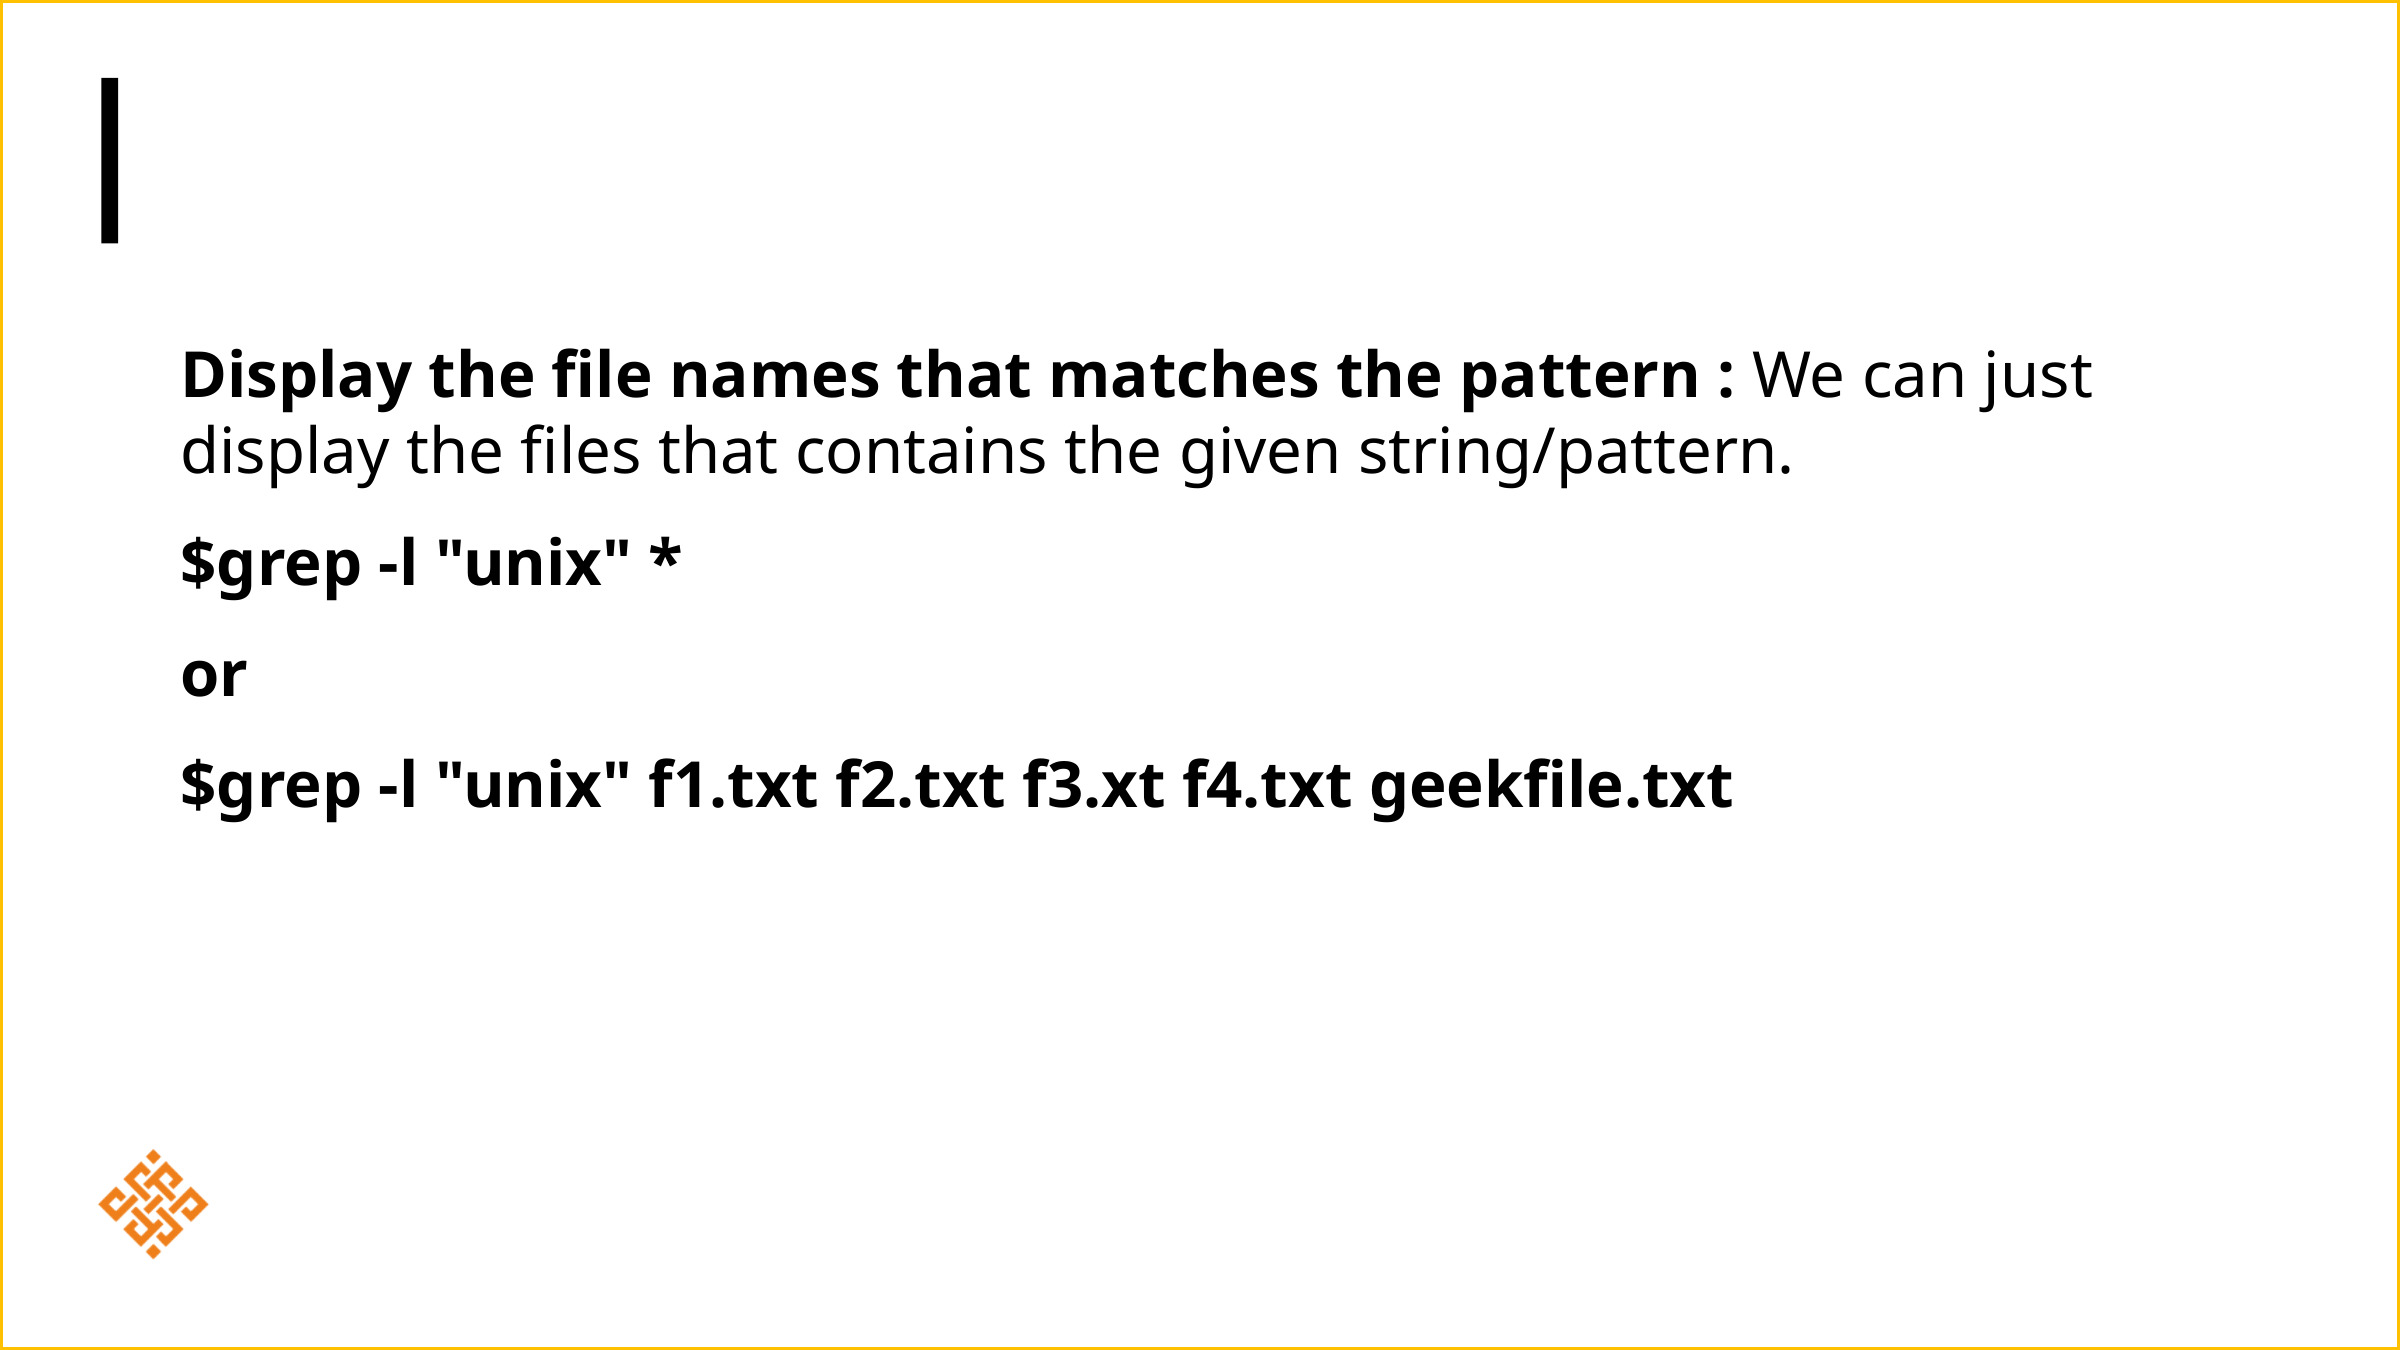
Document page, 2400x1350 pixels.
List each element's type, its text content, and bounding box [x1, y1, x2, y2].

list Display the file names that matches the pattern : We can just display the files that contains the given string/pattern. $grep -l "unix" * or $grep -l "unix" f1.txt f2.txt f3.xt f4.txt geekfile.txt [162, 324, 2289, 1176]
picture [75, 1058, 235, 1350]
